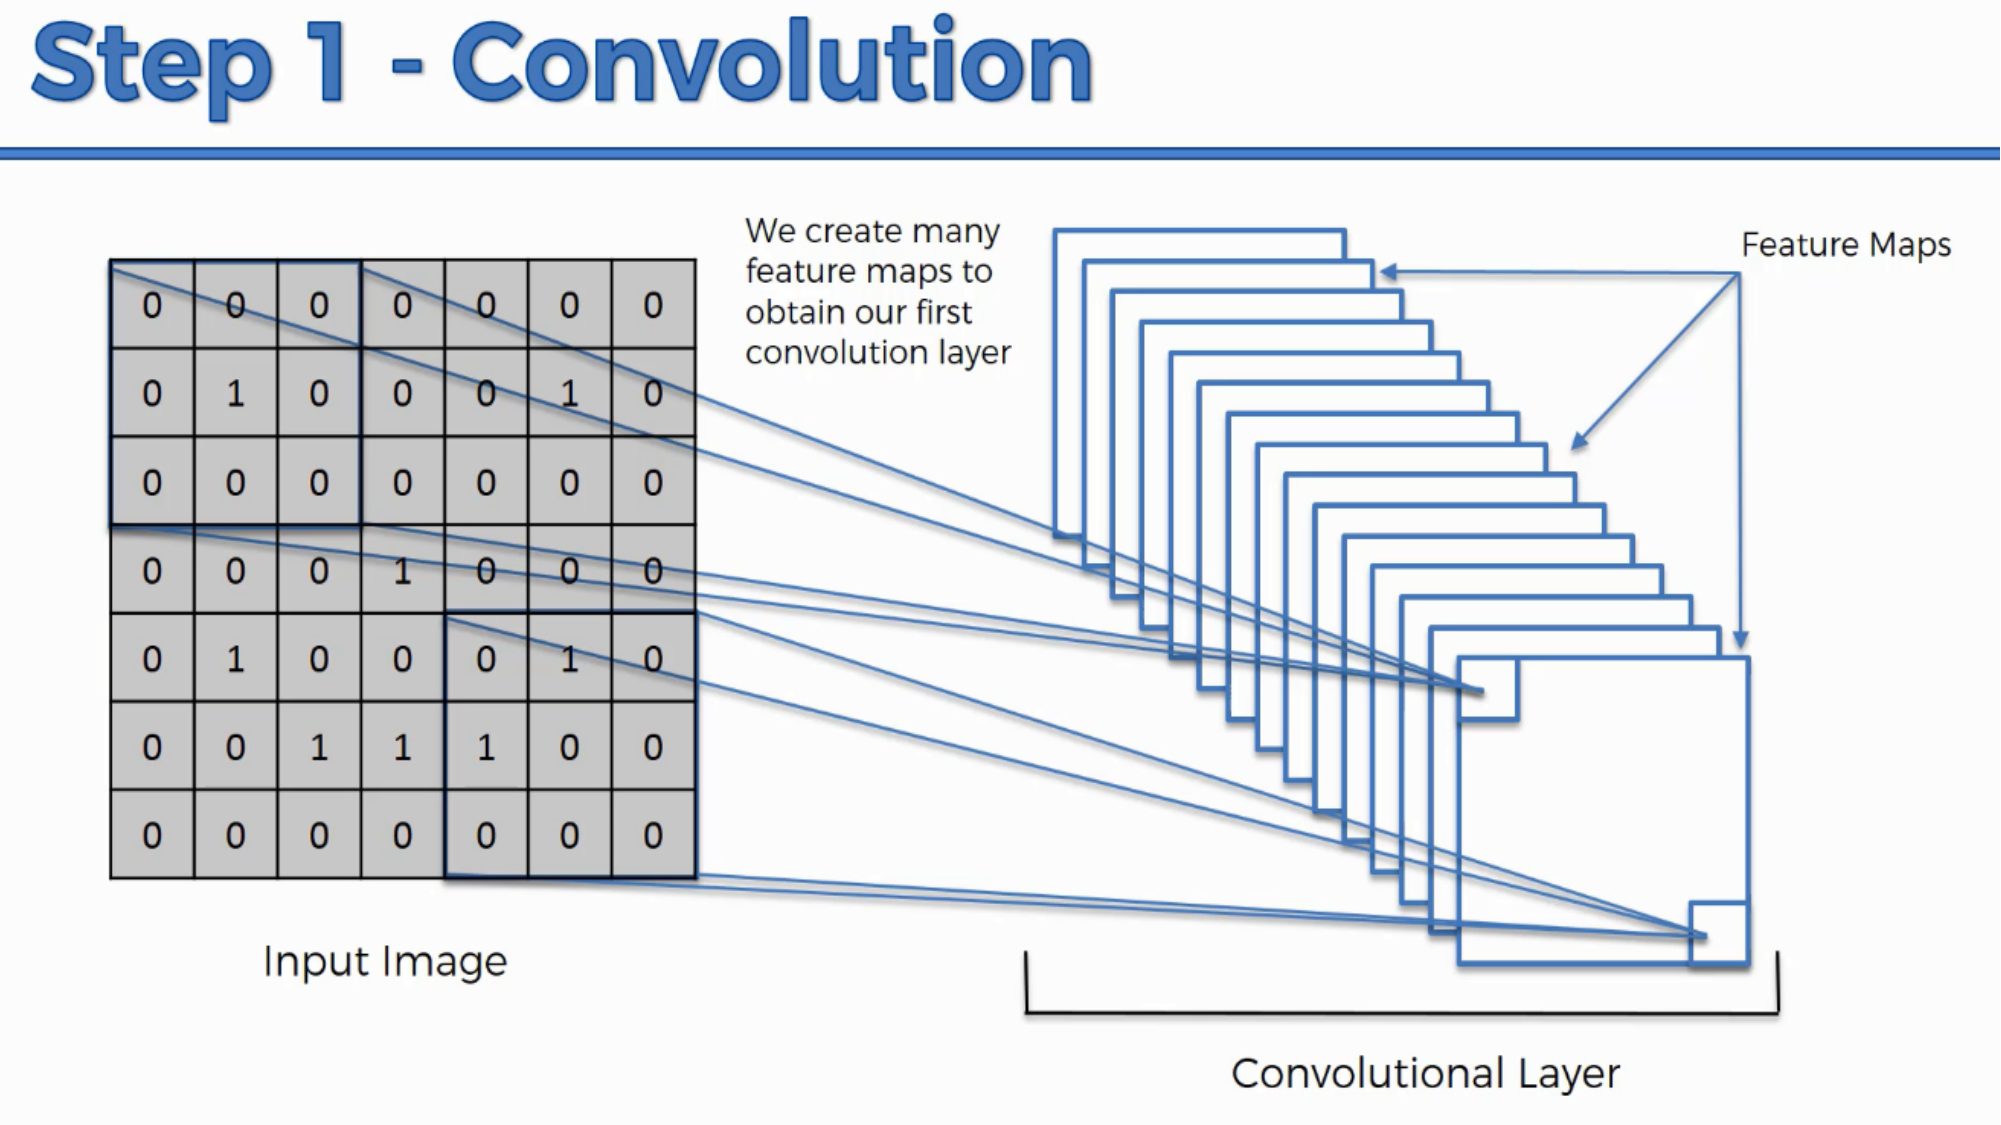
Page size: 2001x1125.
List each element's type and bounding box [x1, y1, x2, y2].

list [0, 0, 2000, 1125]
